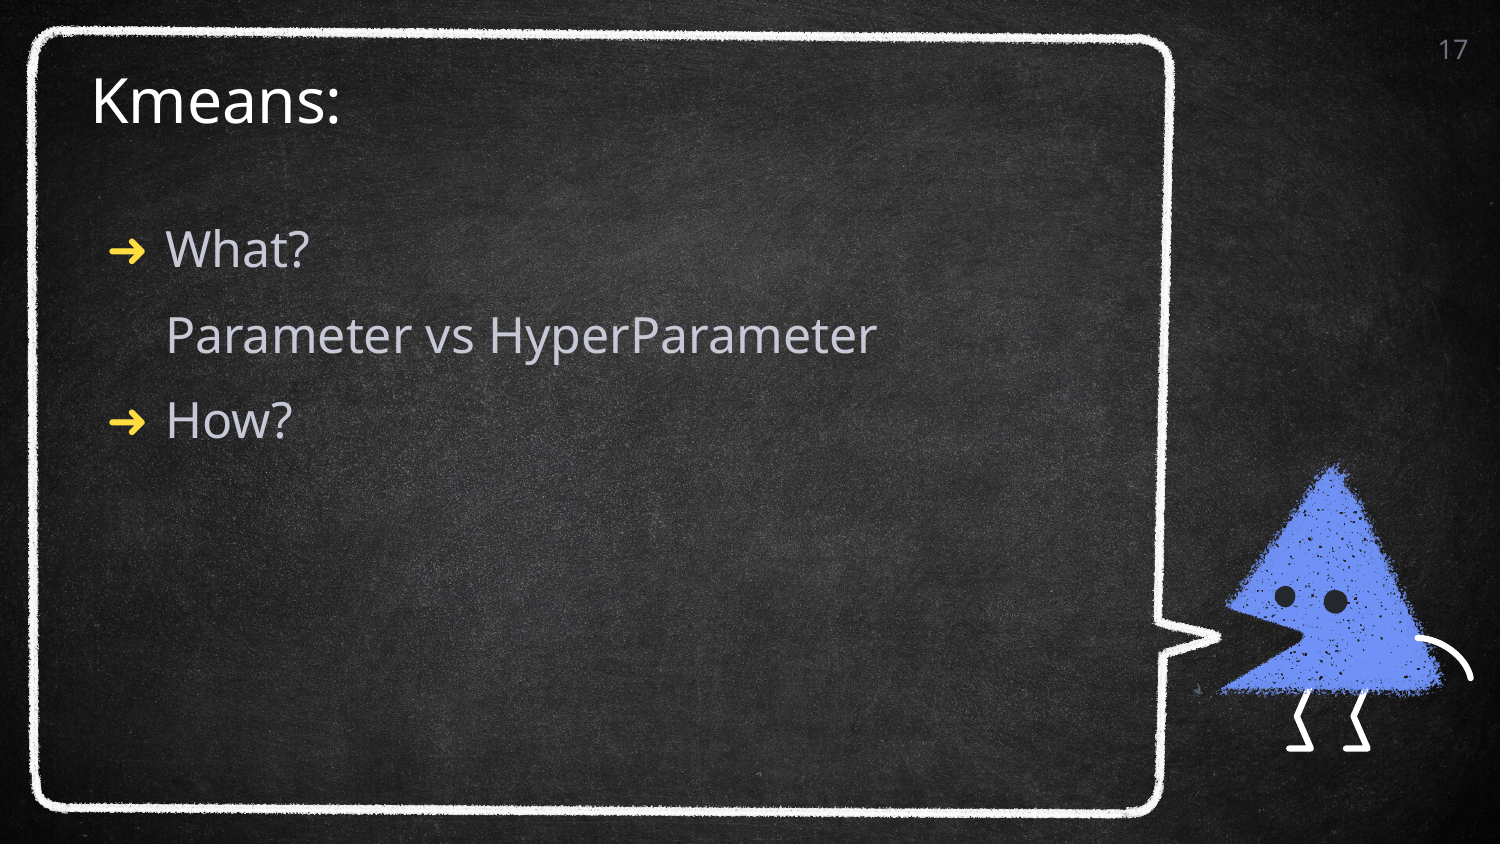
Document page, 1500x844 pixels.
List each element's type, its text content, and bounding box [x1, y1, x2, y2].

title Kmeans: [89, 69, 1102, 135]
slide_number ‹#› [1378, 32, 1469, 98]
picture [0, 0, 1500, 844]
list What? Parameter vs HyperParameter How? [89, 208, 1102, 750]
